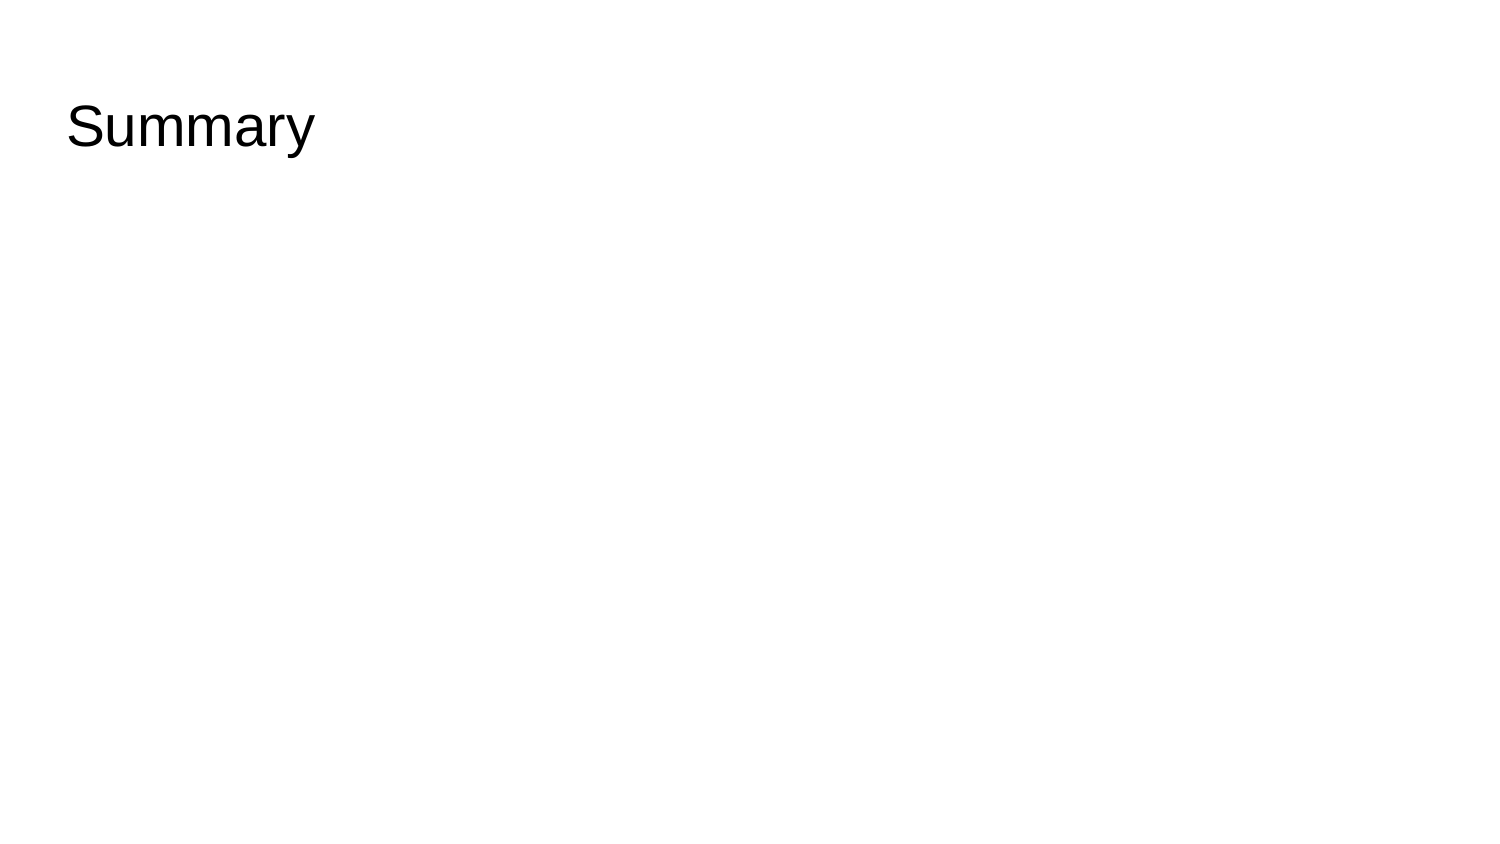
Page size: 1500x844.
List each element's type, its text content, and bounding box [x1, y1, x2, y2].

title Summary [51, 72, 1449, 167]
